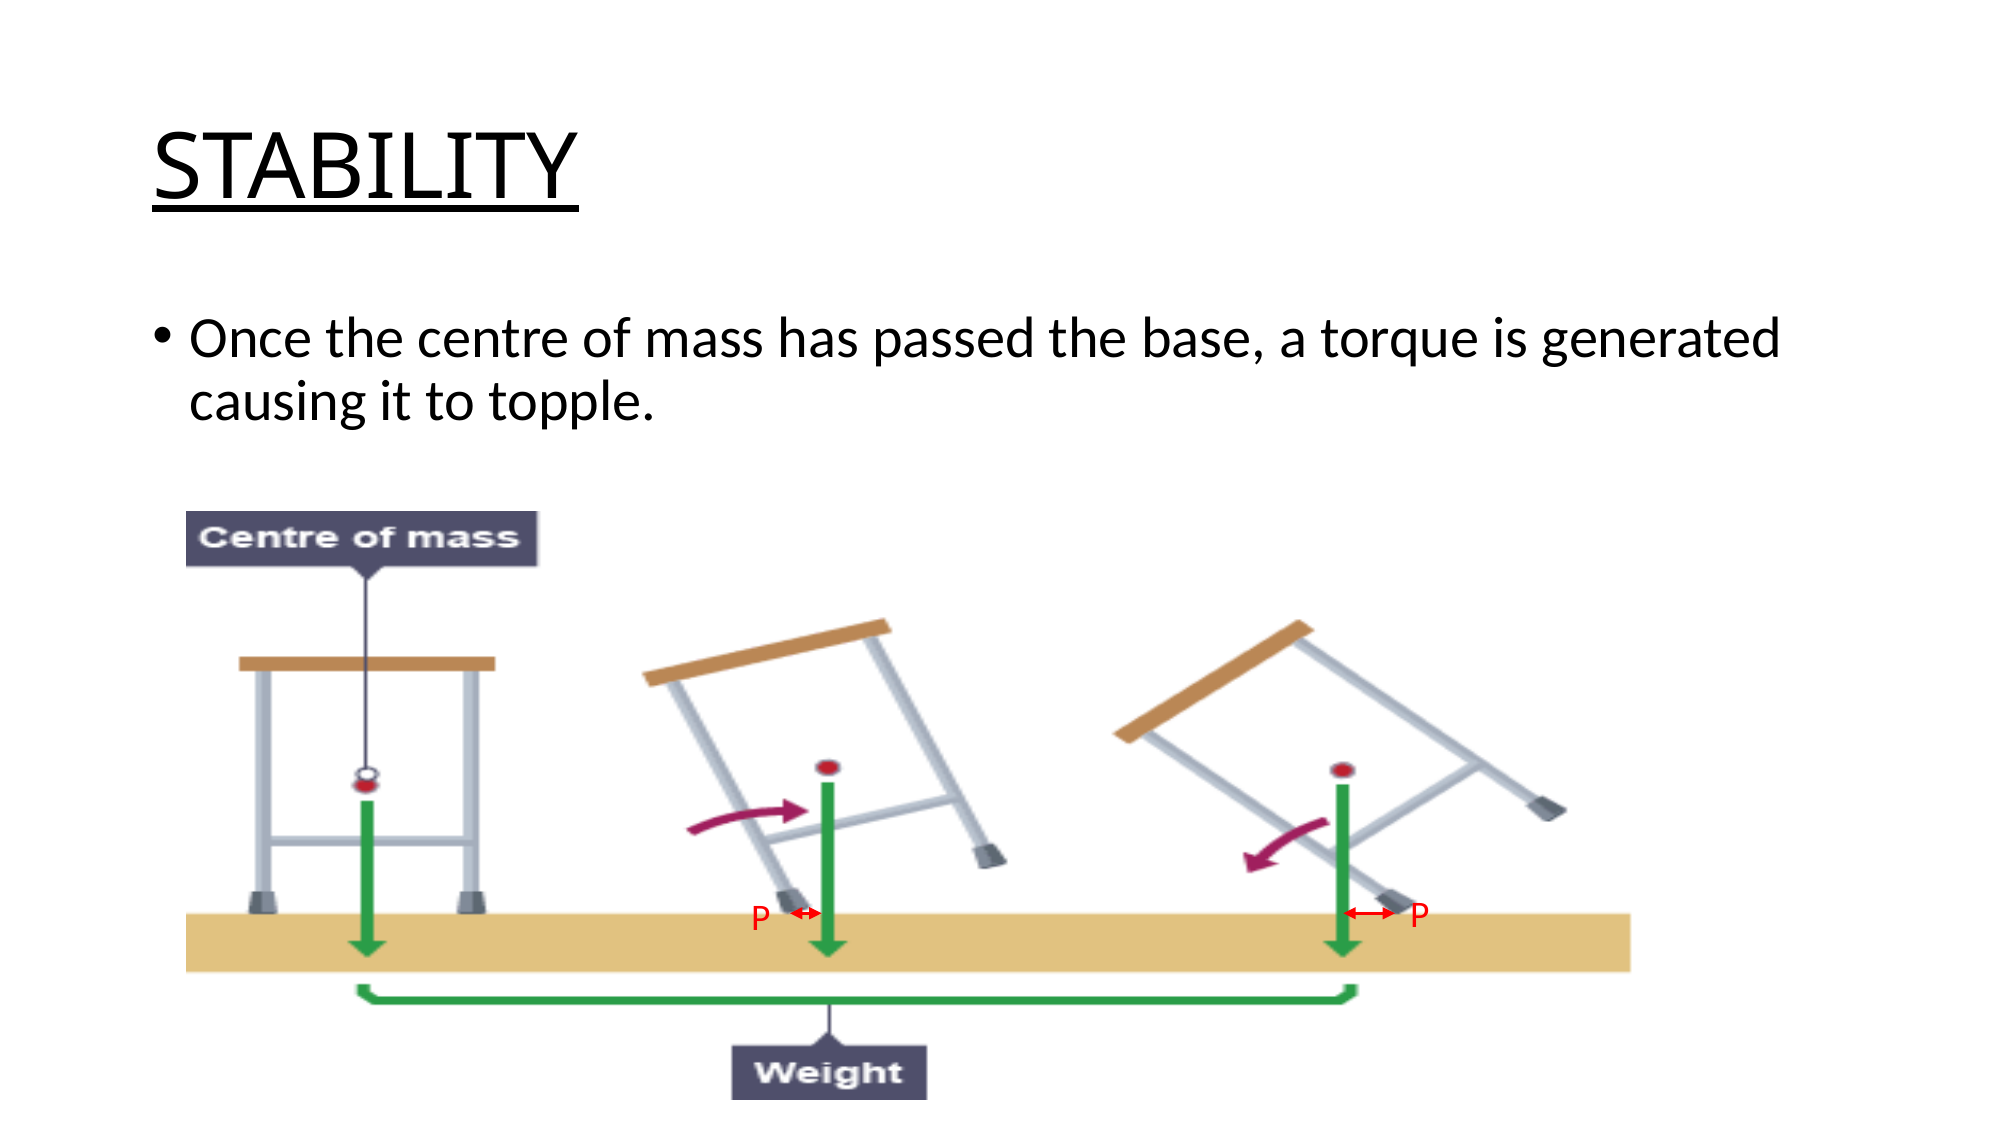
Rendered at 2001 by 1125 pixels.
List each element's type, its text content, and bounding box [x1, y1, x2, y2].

picture [186, 511, 1670, 1100]
title STABILITY [137, 59, 1863, 278]
list Once the centre of mass has passed the base, a torque is generated causing it to topple. [137, 299, 1863, 457]
